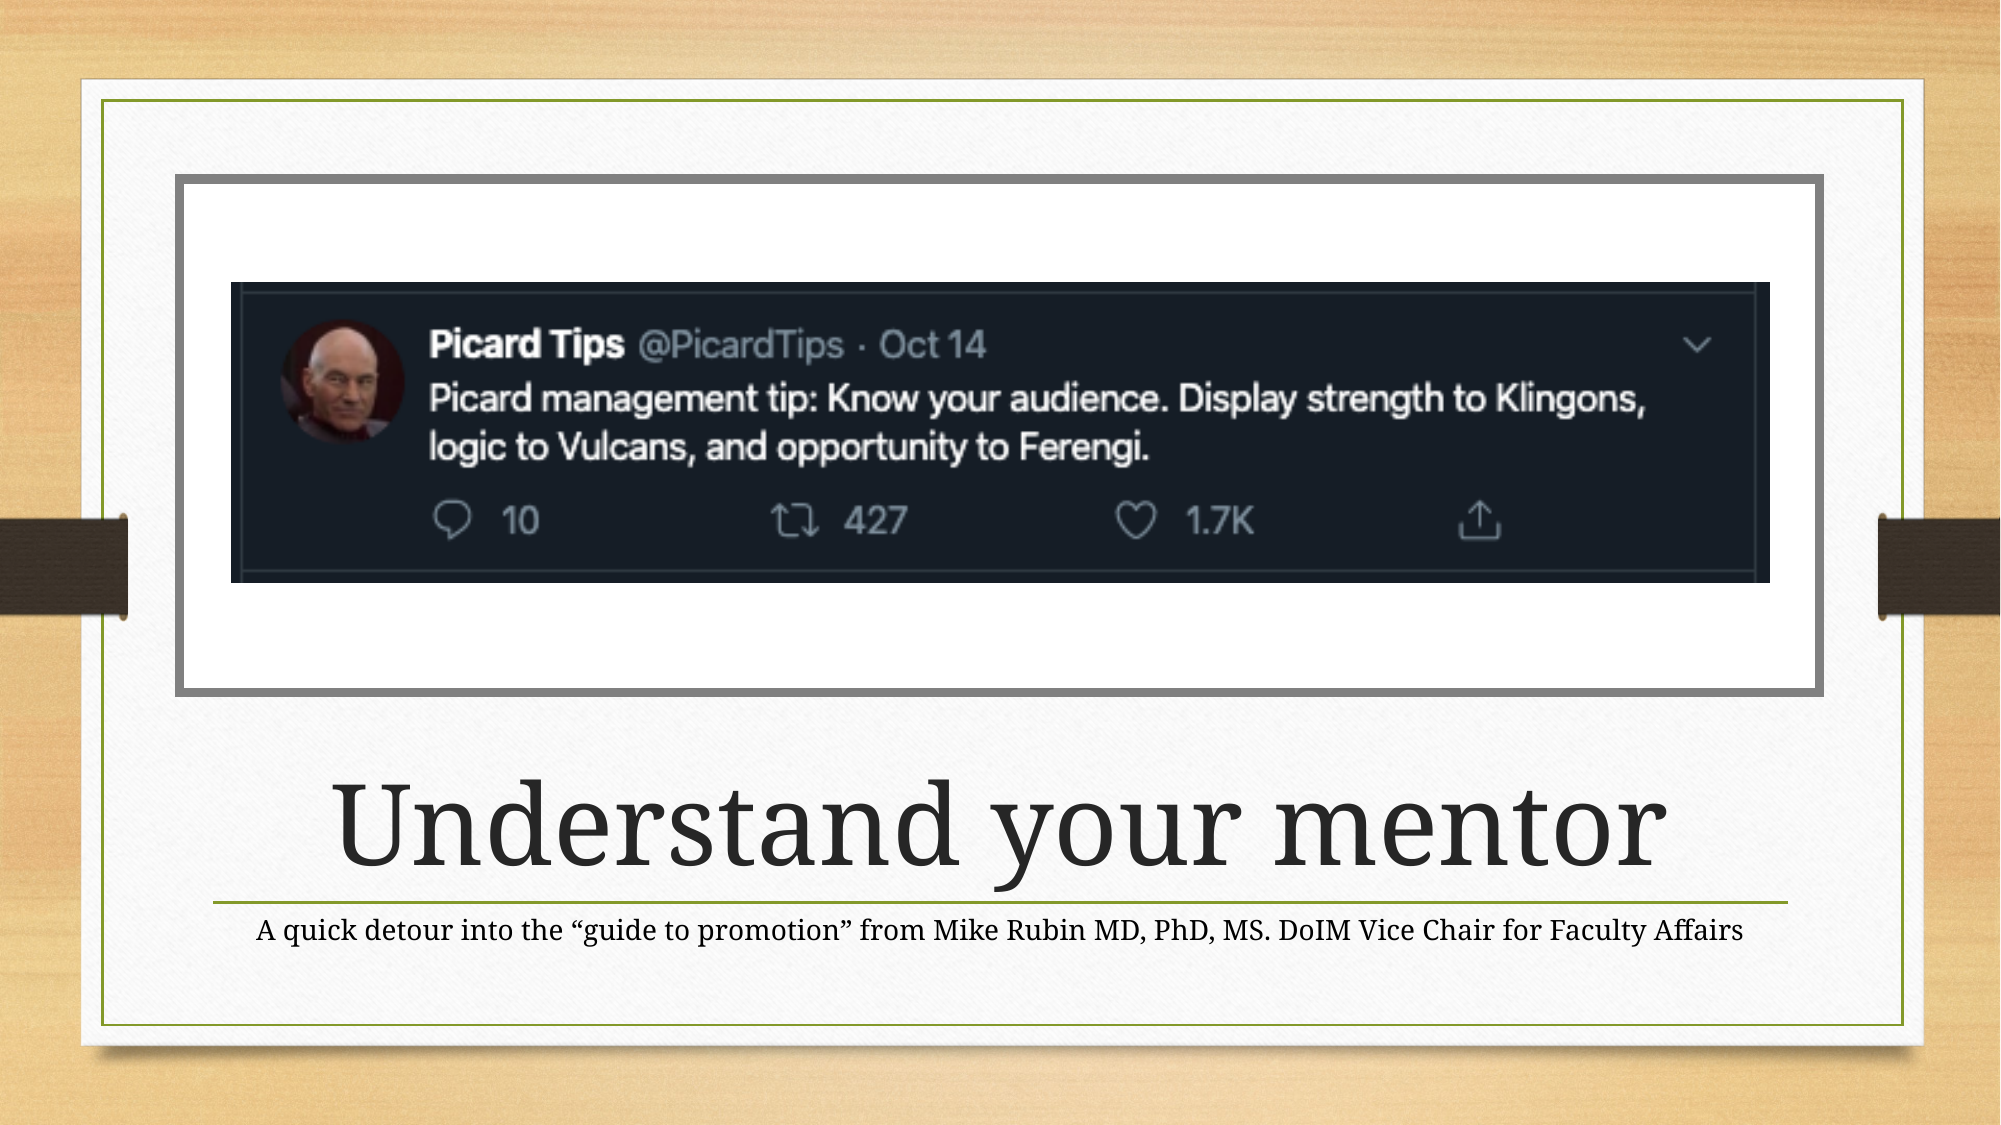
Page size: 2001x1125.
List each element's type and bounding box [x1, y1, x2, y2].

picture [231, 282, 1770, 583]
text_box [0, 0, 2000, 1125]
